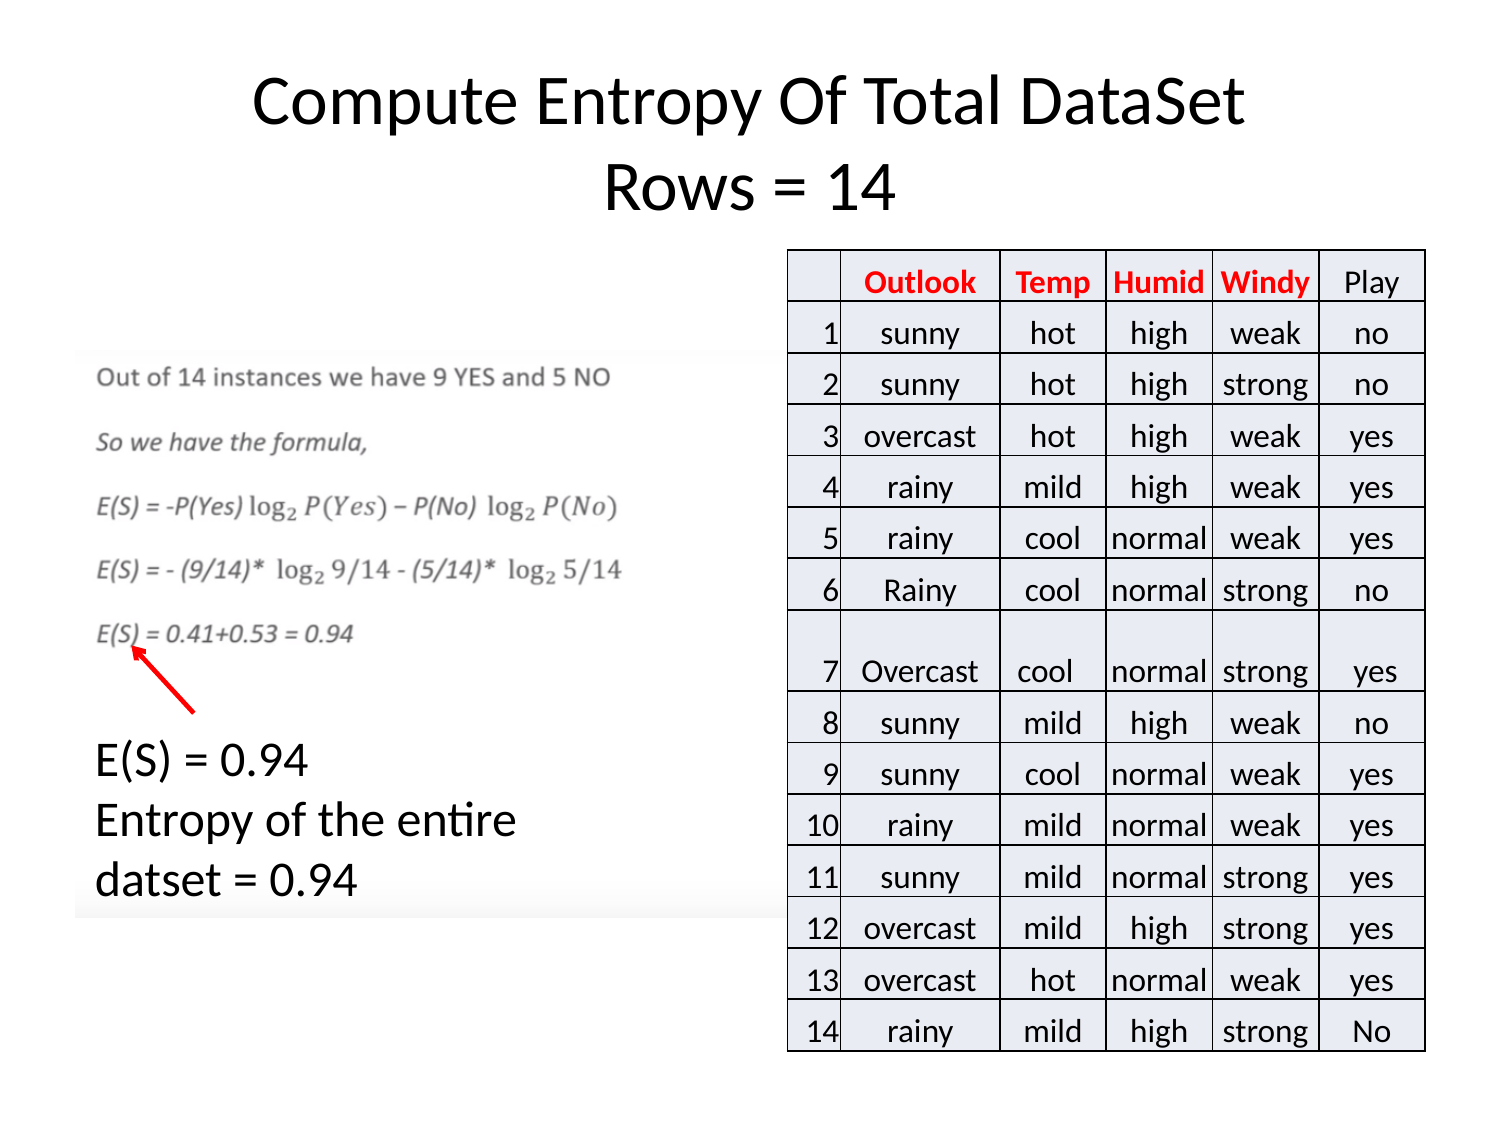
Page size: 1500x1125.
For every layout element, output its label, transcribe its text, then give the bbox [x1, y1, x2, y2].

table_cell mild [1001, 456, 1105, 506]
table_cell weak [1213, 743, 1318, 793]
table_cell normal [1107, 508, 1212, 557]
table_cell strong [1213, 846, 1318, 896]
table_cell no [1320, 559, 1424, 609]
table_cell 12 [788, 926, 840, 947]
table_cell normal [1107, 611, 1212, 690]
table_cell cool [1001, 611, 1105, 690]
table_cell 14 [788, 1000, 840, 1050]
table_cell high [1107, 1000, 1212, 1050]
table_cell yes [1320, 456, 1424, 506]
table_cell yes [1320, 611, 1424, 690]
table_cell hot [1001, 354, 1105, 403]
table_header Play [1320, 251, 1424, 300]
table_cell yes [1320, 846, 1424, 896]
table_cell weak [1213, 949, 1318, 998]
table_cell weak [1213, 692, 1318, 742]
table_header [788, 251, 840, 300]
table_cell yes [1320, 795, 1424, 844]
table_cell rainy [887, 508, 999, 557]
table_cell mild [1001, 846, 1105, 896]
table_cell normal [1107, 846, 1212, 896]
table_cell high [1107, 354, 1212, 403]
table_cell no [1320, 692, 1424, 742]
table_cell 1 [788, 302, 840, 348]
table_cell cool [1001, 743, 1105, 793]
table_header Outlook [841, 251, 999, 300]
table_cell rainy [887, 795, 999, 844]
table_cell strong [1213, 354, 1318, 403]
table_cell yes [1320, 897, 1424, 947]
table_cell hot [1001, 302, 1105, 352]
table_cell yes [1320, 743, 1424, 793]
table_cell rainy [887, 456, 999, 506]
table_cell sunny [841, 302, 999, 352]
table_cell normal [1107, 559, 1212, 609]
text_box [131, 645, 194, 714]
table_cell weak [1213, 795, 1318, 844]
table_cell high [1107, 897, 1212, 947]
table_header Humid [1107, 251, 1212, 300]
table_cell weak [1213, 456, 1318, 506]
table_cell normal [1107, 795, 1212, 844]
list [74, 349, 883, 918]
table_cell high [1107, 302, 1212, 352]
table_cell sunny [887, 846, 999, 896]
table_cell mild [1001, 897, 1105, 947]
title Compute Entropy Of Total DataSet Rows = 14 [75, 45, 1425, 233]
table_cell 13 [788, 949, 840, 998]
table_cell No [1320, 1000, 1424, 1050]
table_cell yes [1320, 508, 1424, 557]
table_cell strong [1213, 897, 1318, 947]
table_cell Rainy [887, 559, 999, 609]
table_cell strong [1213, 1000, 1318, 1050]
table_cell high [1107, 405, 1212, 455]
table_cell weak [1213, 405, 1318, 455]
table_header Temp [1001, 251, 1105, 300]
table_cell yes [1320, 949, 1424, 998]
table_cell weak [1213, 508, 1318, 557]
table_cell mild [1001, 1000, 1105, 1050]
table_cell strong [1213, 611, 1318, 690]
table_cell high [1107, 692, 1212, 742]
table_cell strong [1213, 559, 1318, 609]
table_header Windy [1213, 251, 1318, 300]
table_cell no [1320, 302, 1424, 352]
table_cell high [1107, 456, 1212, 506]
table_cell no [1320, 354, 1424, 403]
table_cell mild [1001, 795, 1105, 844]
table_cell hot [1001, 949, 1105, 998]
table_cell cool [1001, 559, 1105, 609]
table_cell hot [1001, 405, 1105, 455]
table_cell sunny [887, 354, 999, 403]
table_cell rainy [841, 1000, 999, 1050]
table_cell weak [1213, 302, 1318, 352]
table_cell cool [1001, 508, 1105, 557]
table_cell overcast [841, 897, 999, 947]
table_cell normal [1107, 949, 1212, 998]
table_cell Overcast [887, 611, 999, 690]
table_cell normal [1107, 743, 1212, 793]
table_cell overcast [841, 949, 999, 998]
table_cell sunny [887, 743, 999, 793]
table_cell yes [1320, 405, 1424, 455]
table_cell overcast [887, 405, 999, 455]
table_cell mild [1001, 692, 1105, 742]
table_cell sunny [887, 692, 999, 742]
